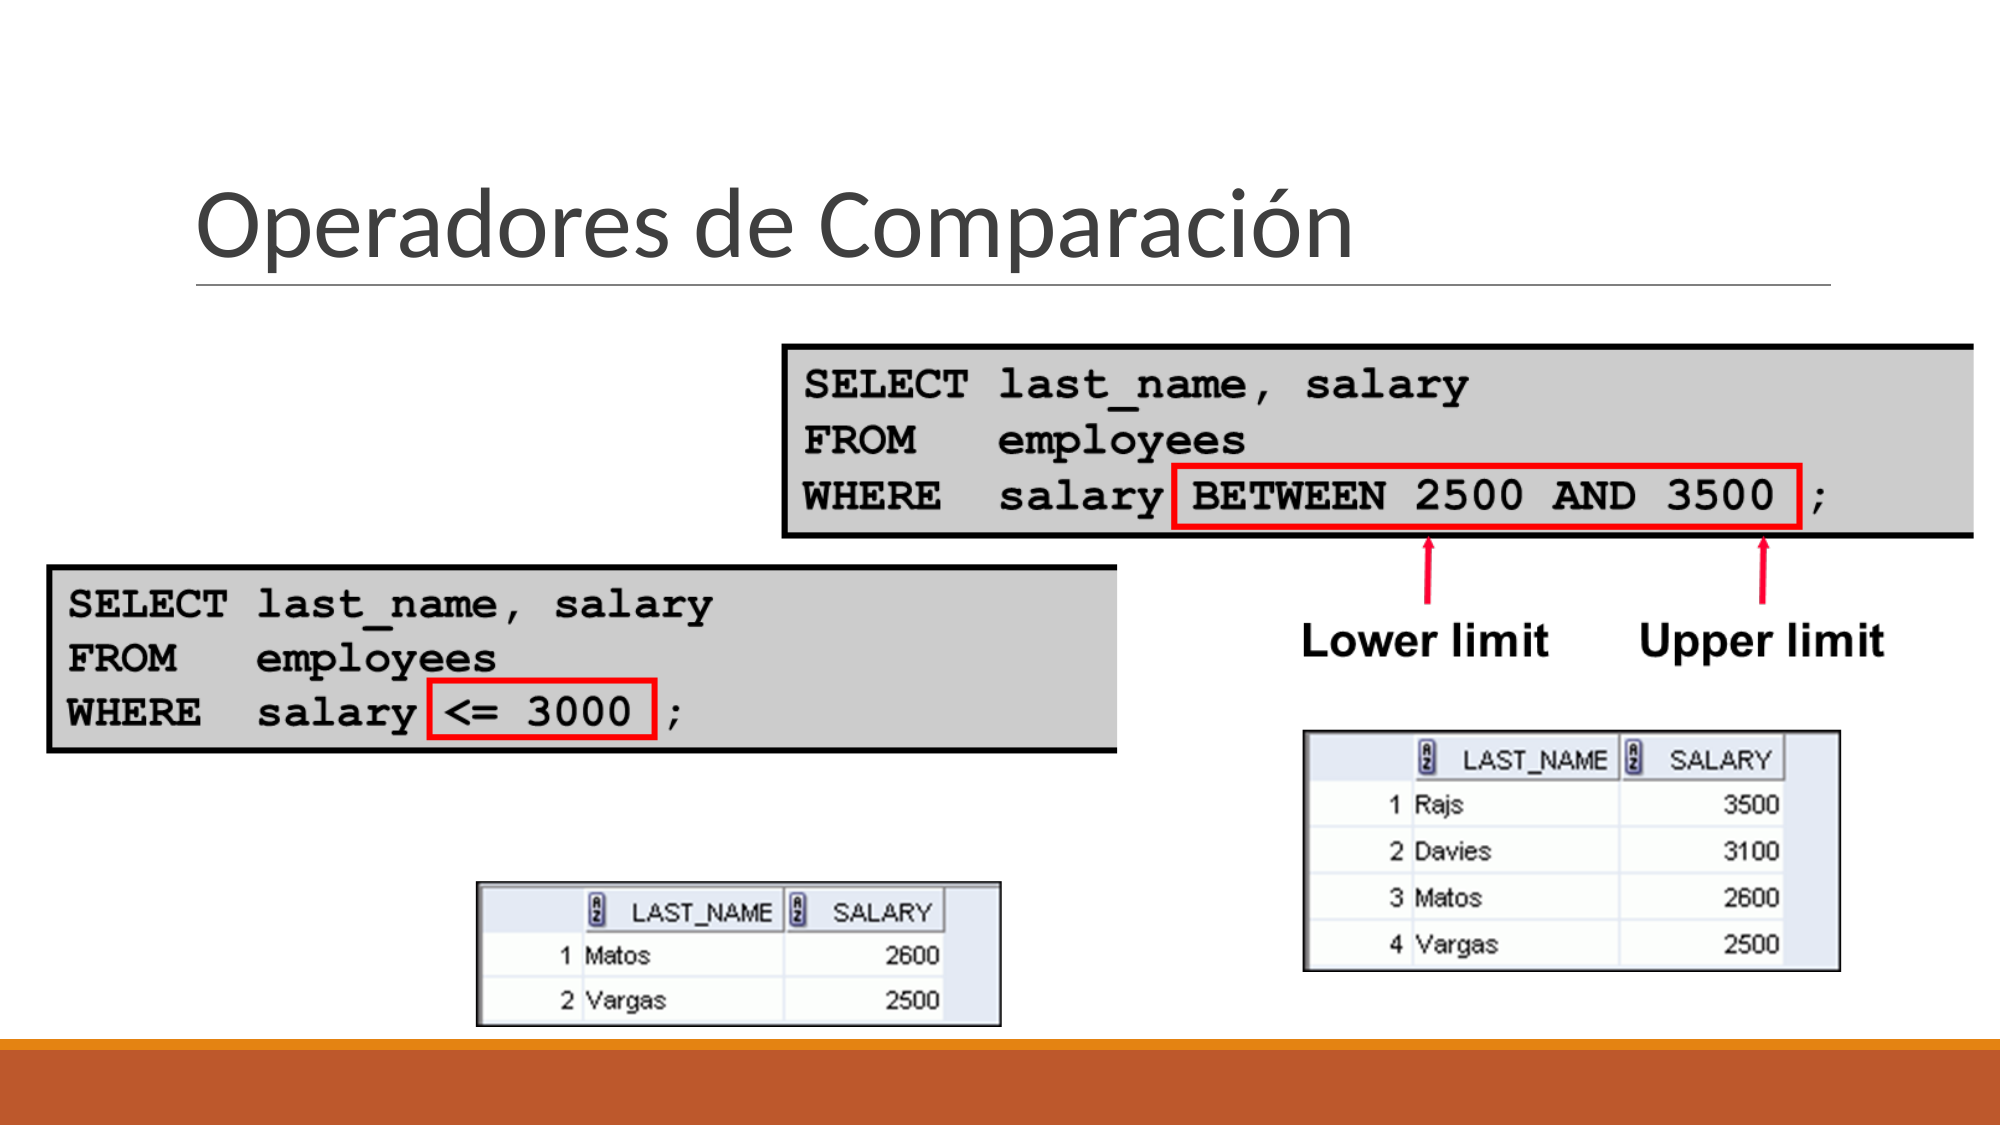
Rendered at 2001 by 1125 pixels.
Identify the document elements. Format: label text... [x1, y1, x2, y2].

title Operadores de Comparación [180, 47, 1830, 285]
picture [37, 340, 1974, 1028]
